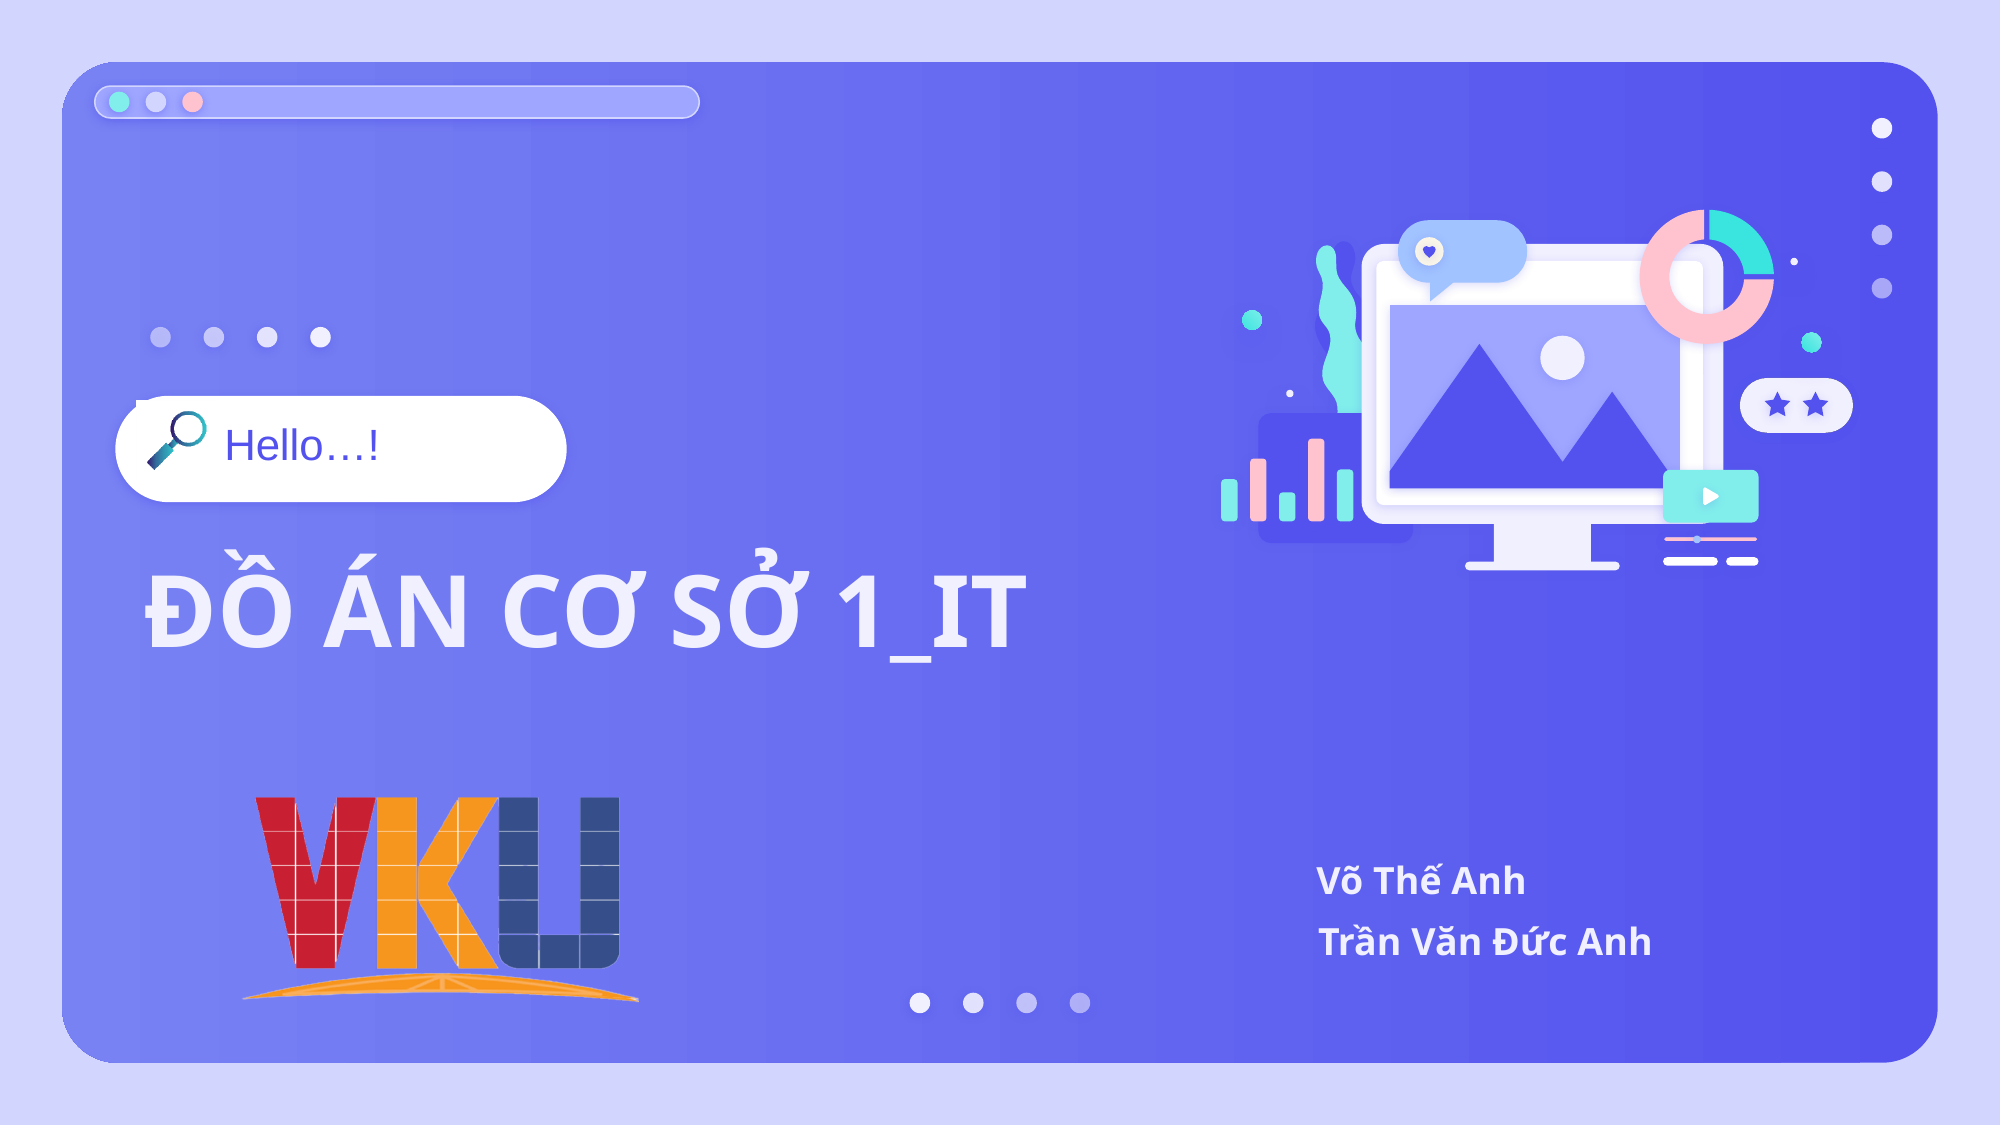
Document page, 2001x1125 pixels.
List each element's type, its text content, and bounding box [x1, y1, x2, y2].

text_box Võ Thế Anh [1301, 849, 1920, 909]
title ĐỒ ÁN CƠ SỞ 1_IT [128, 415, 1114, 782]
picture [231, 787, 639, 1004]
text_box [116, 396, 566, 502]
picture [136, 399, 217, 480]
text_box Hello…! [221, 409, 410, 477]
text_box Trần Văn Đức Anh [1303, 911, 1922, 971]
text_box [150, 326, 332, 348]
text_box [1220, 209, 1854, 571]
